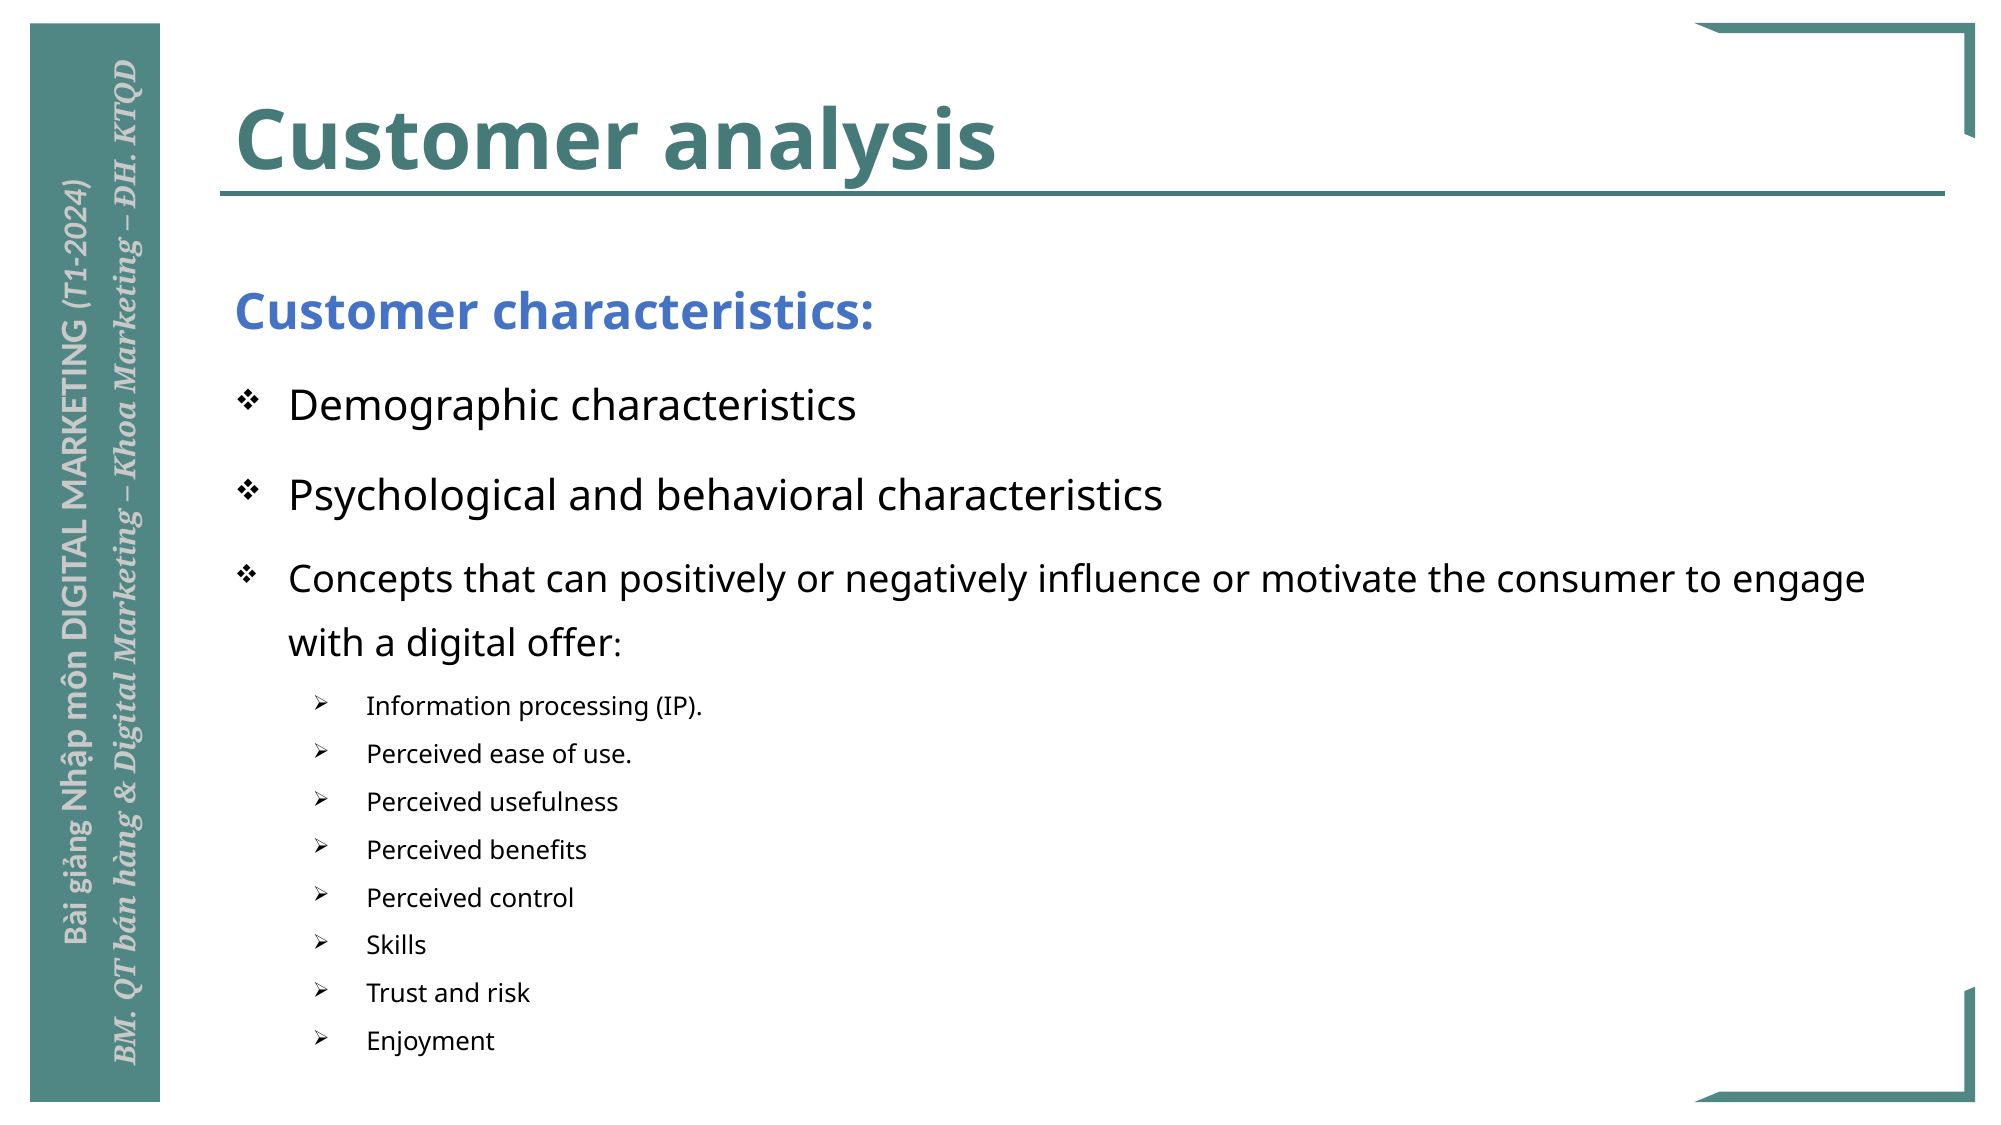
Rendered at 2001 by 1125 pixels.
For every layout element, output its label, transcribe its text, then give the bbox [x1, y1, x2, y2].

title Customer analysis [220, 55, 1946, 229]
list Customer characteristics: Demographic characteristics Psychological and behavioral characteristics Concepts that can positively or negatively influence or motivate the consumer to engage with a digital offer: Information processing (IP). Perceived ease of use. Perceived usefulness Perceived benefits Perceived control Skills Trust and risk Enjoyment [220, 260, 1946, 1070]
